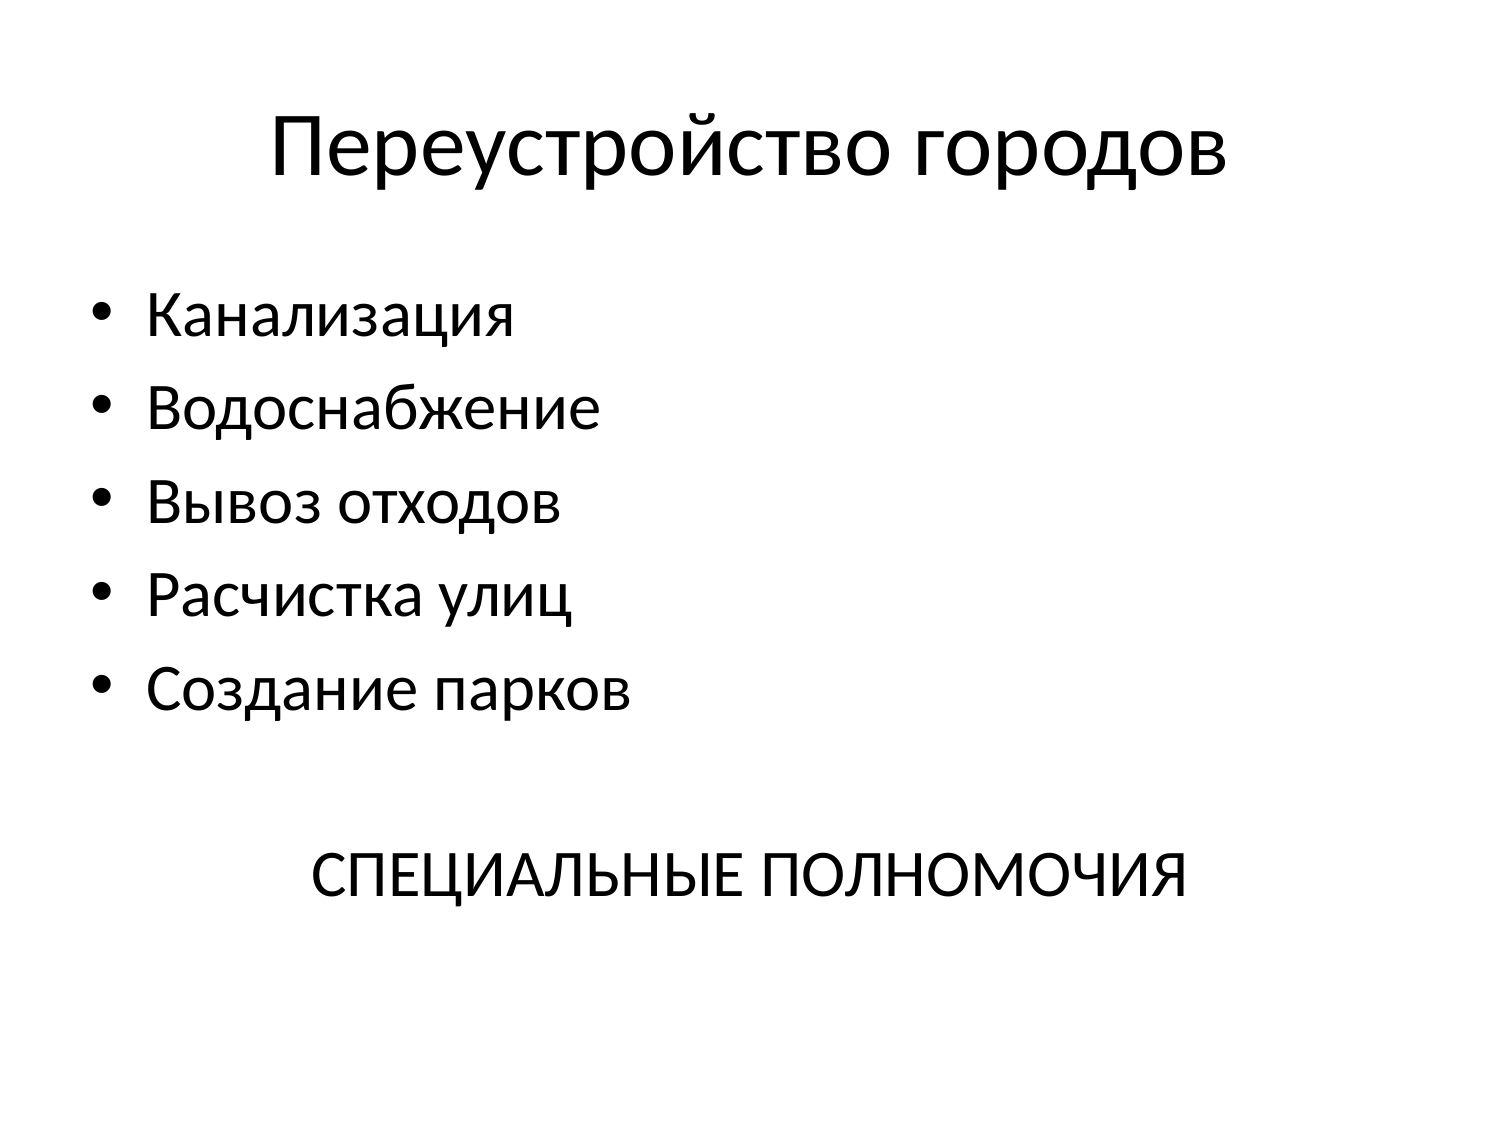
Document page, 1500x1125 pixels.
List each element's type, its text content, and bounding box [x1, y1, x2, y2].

title Переустройство городов [75, 45, 1425, 233]
list Канализация Водоснабжение Вывоз отходов Расчистка улиц Создание парков СПЕЦИАЛЬНЫЕ ПОЛНОМОЧИЯ [75, 262, 1425, 1005]
